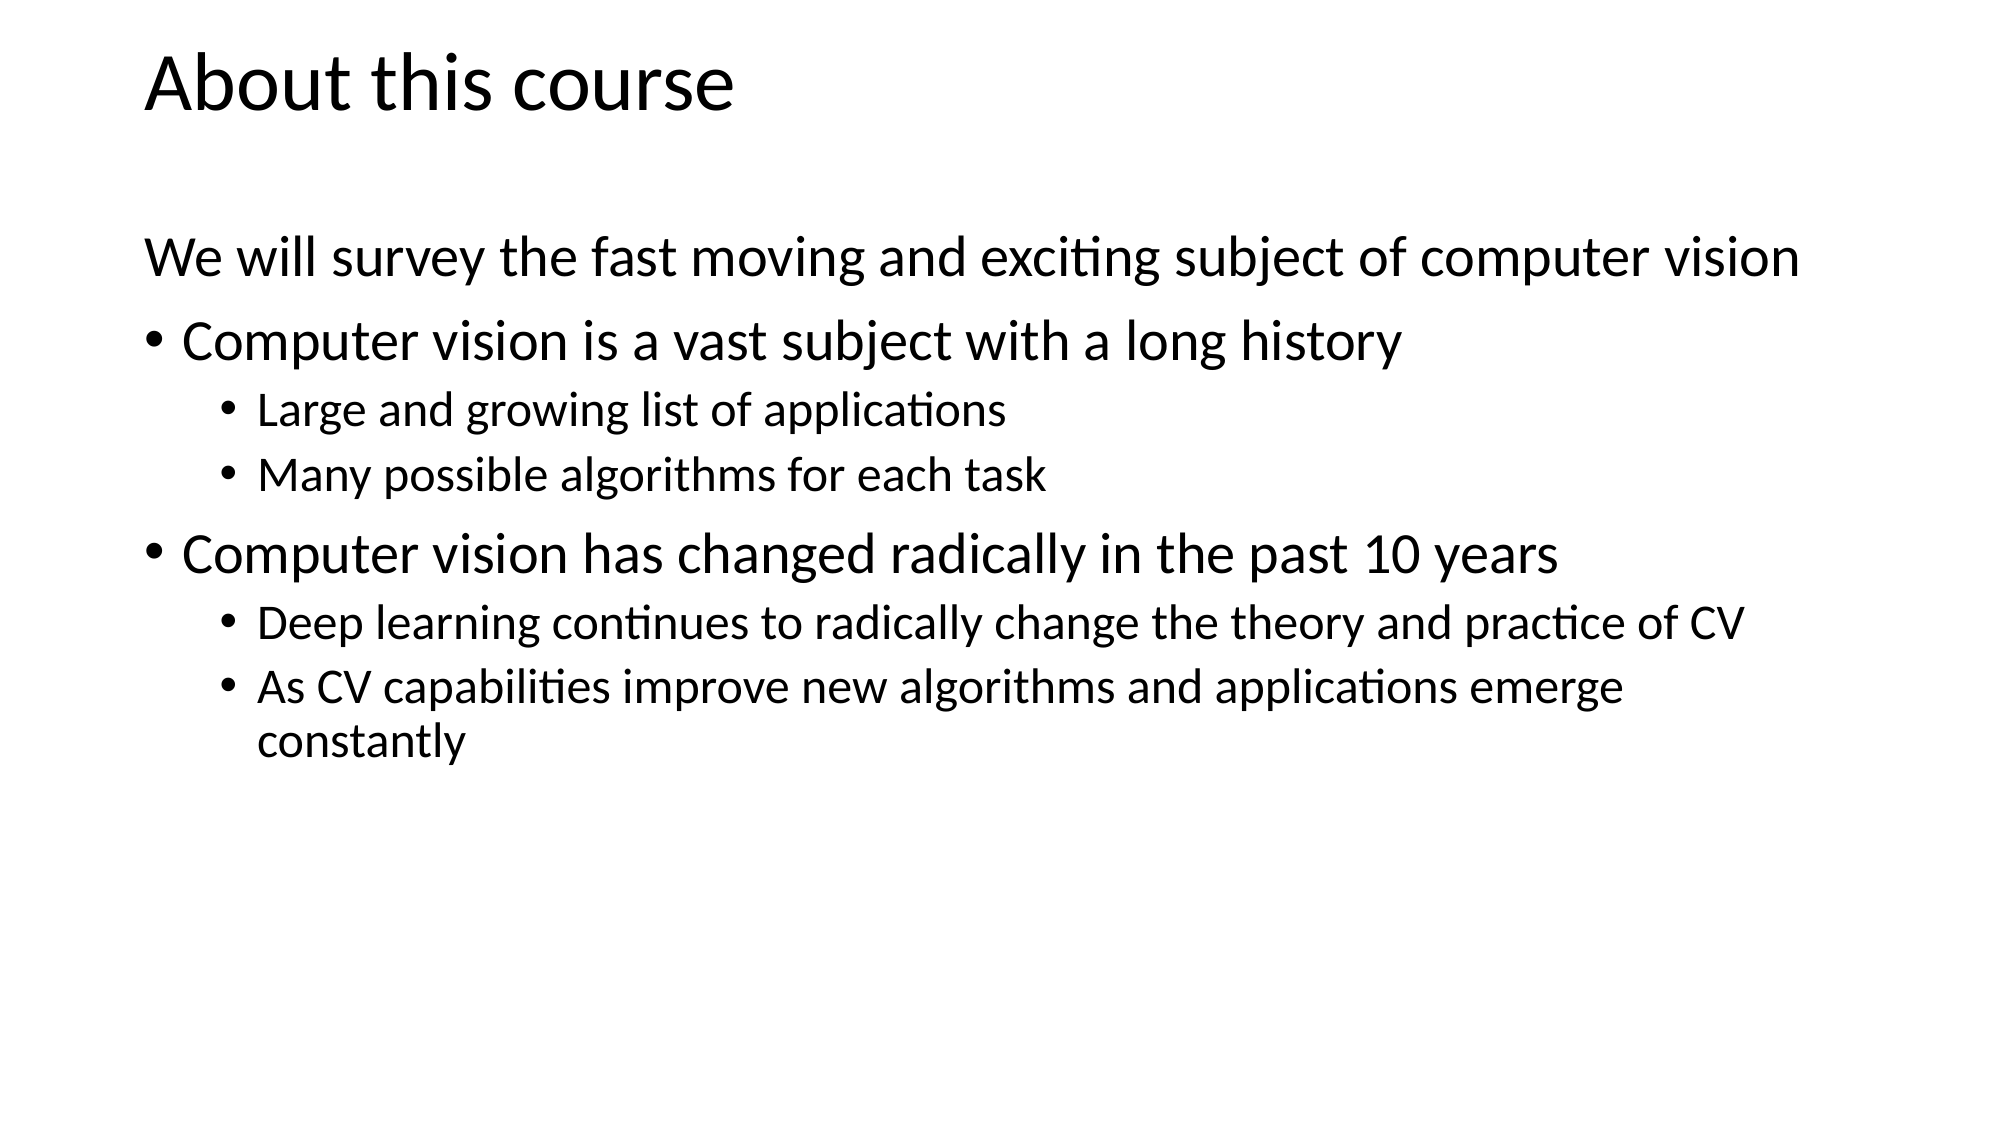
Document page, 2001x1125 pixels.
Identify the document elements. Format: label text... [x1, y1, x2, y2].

title About this course [129, 22, 1855, 145]
list We will survey the fast moving and exciting subject of computer vision Computer vision is a vast subject with a long history Large and growing list of applications Many possible algorithms for each task Computer vision has changed radically in the past 10 years Deep learning continues to radically change the theory and practice of CV As CV capabilities improve new algorithms and applications emerge constantly [129, 218, 1855, 1102]
